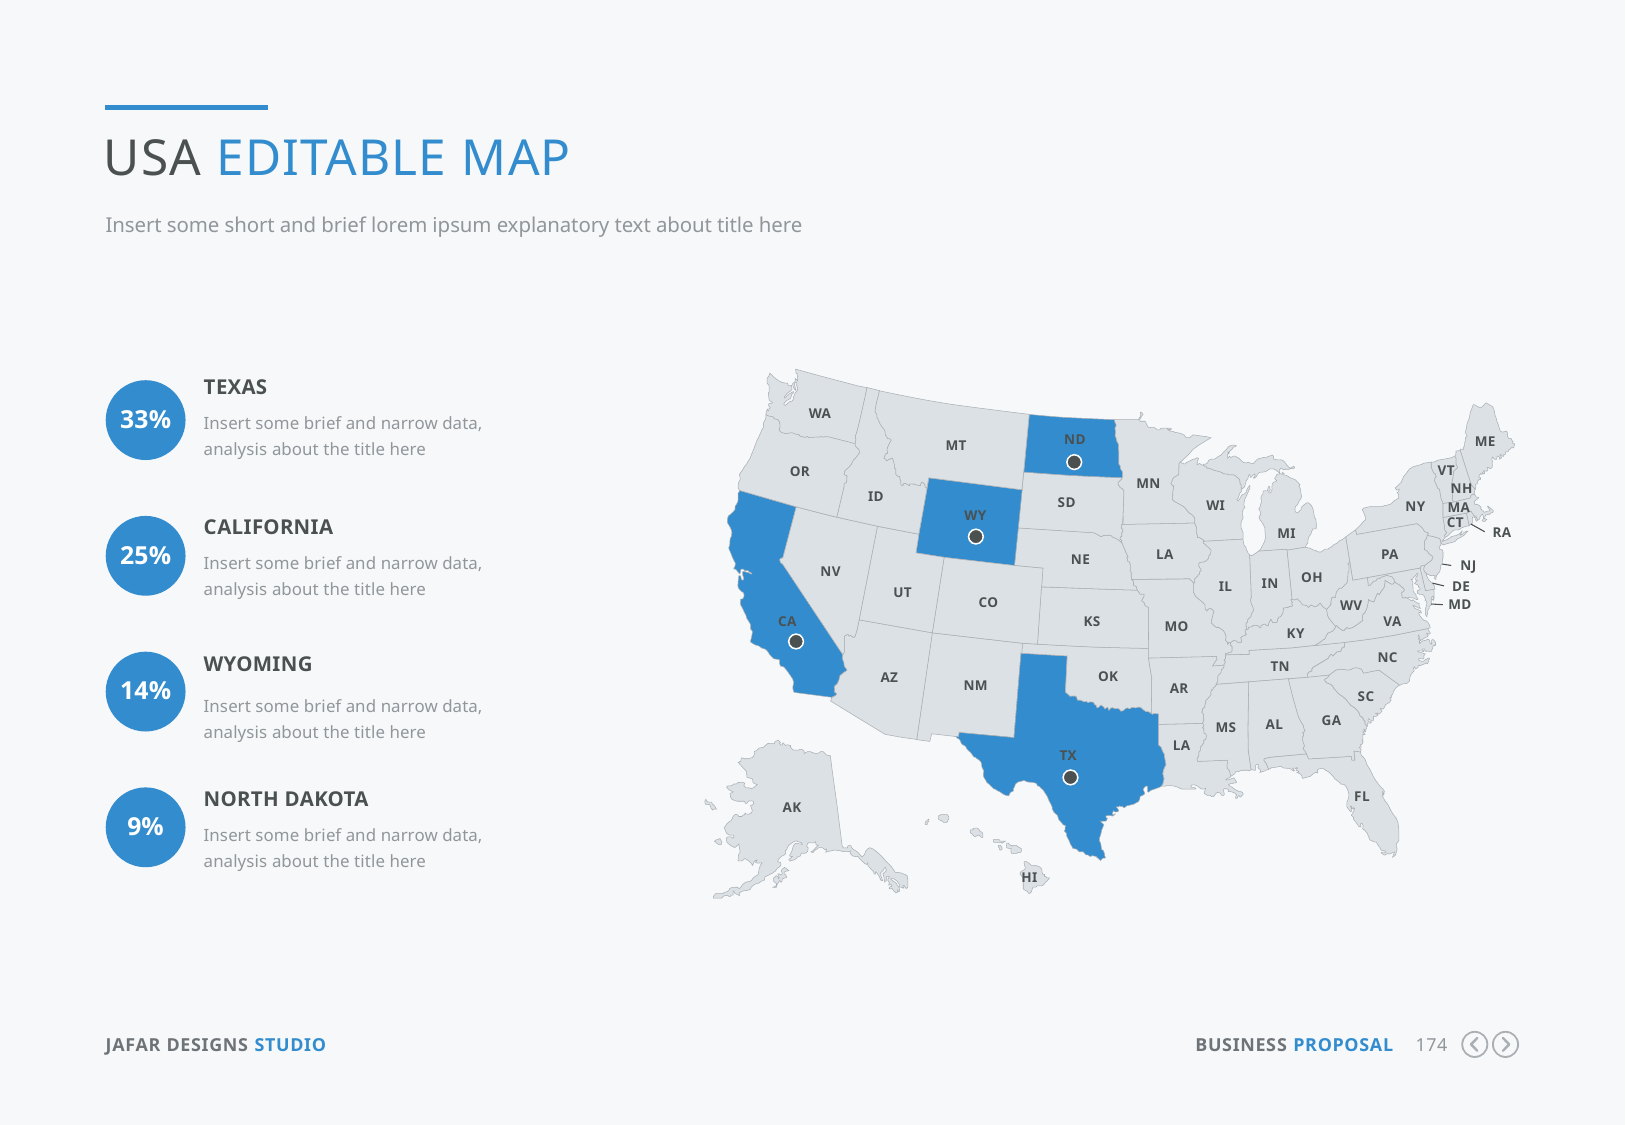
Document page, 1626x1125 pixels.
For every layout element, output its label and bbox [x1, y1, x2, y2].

text_box [203, 374, 521, 460]
list [105, 209, 1519, 241]
text_box [105, 787, 186, 868]
text_box [105, 515, 186, 596]
text_box [203, 785, 521, 872]
text_box [203, 650, 521, 743]
text_box [105, 651, 186, 732]
list [103, 125, 1518, 188]
text_box [203, 514, 521, 600]
text_box [704, 369, 1519, 898]
text_box [105, 380, 186, 461]
